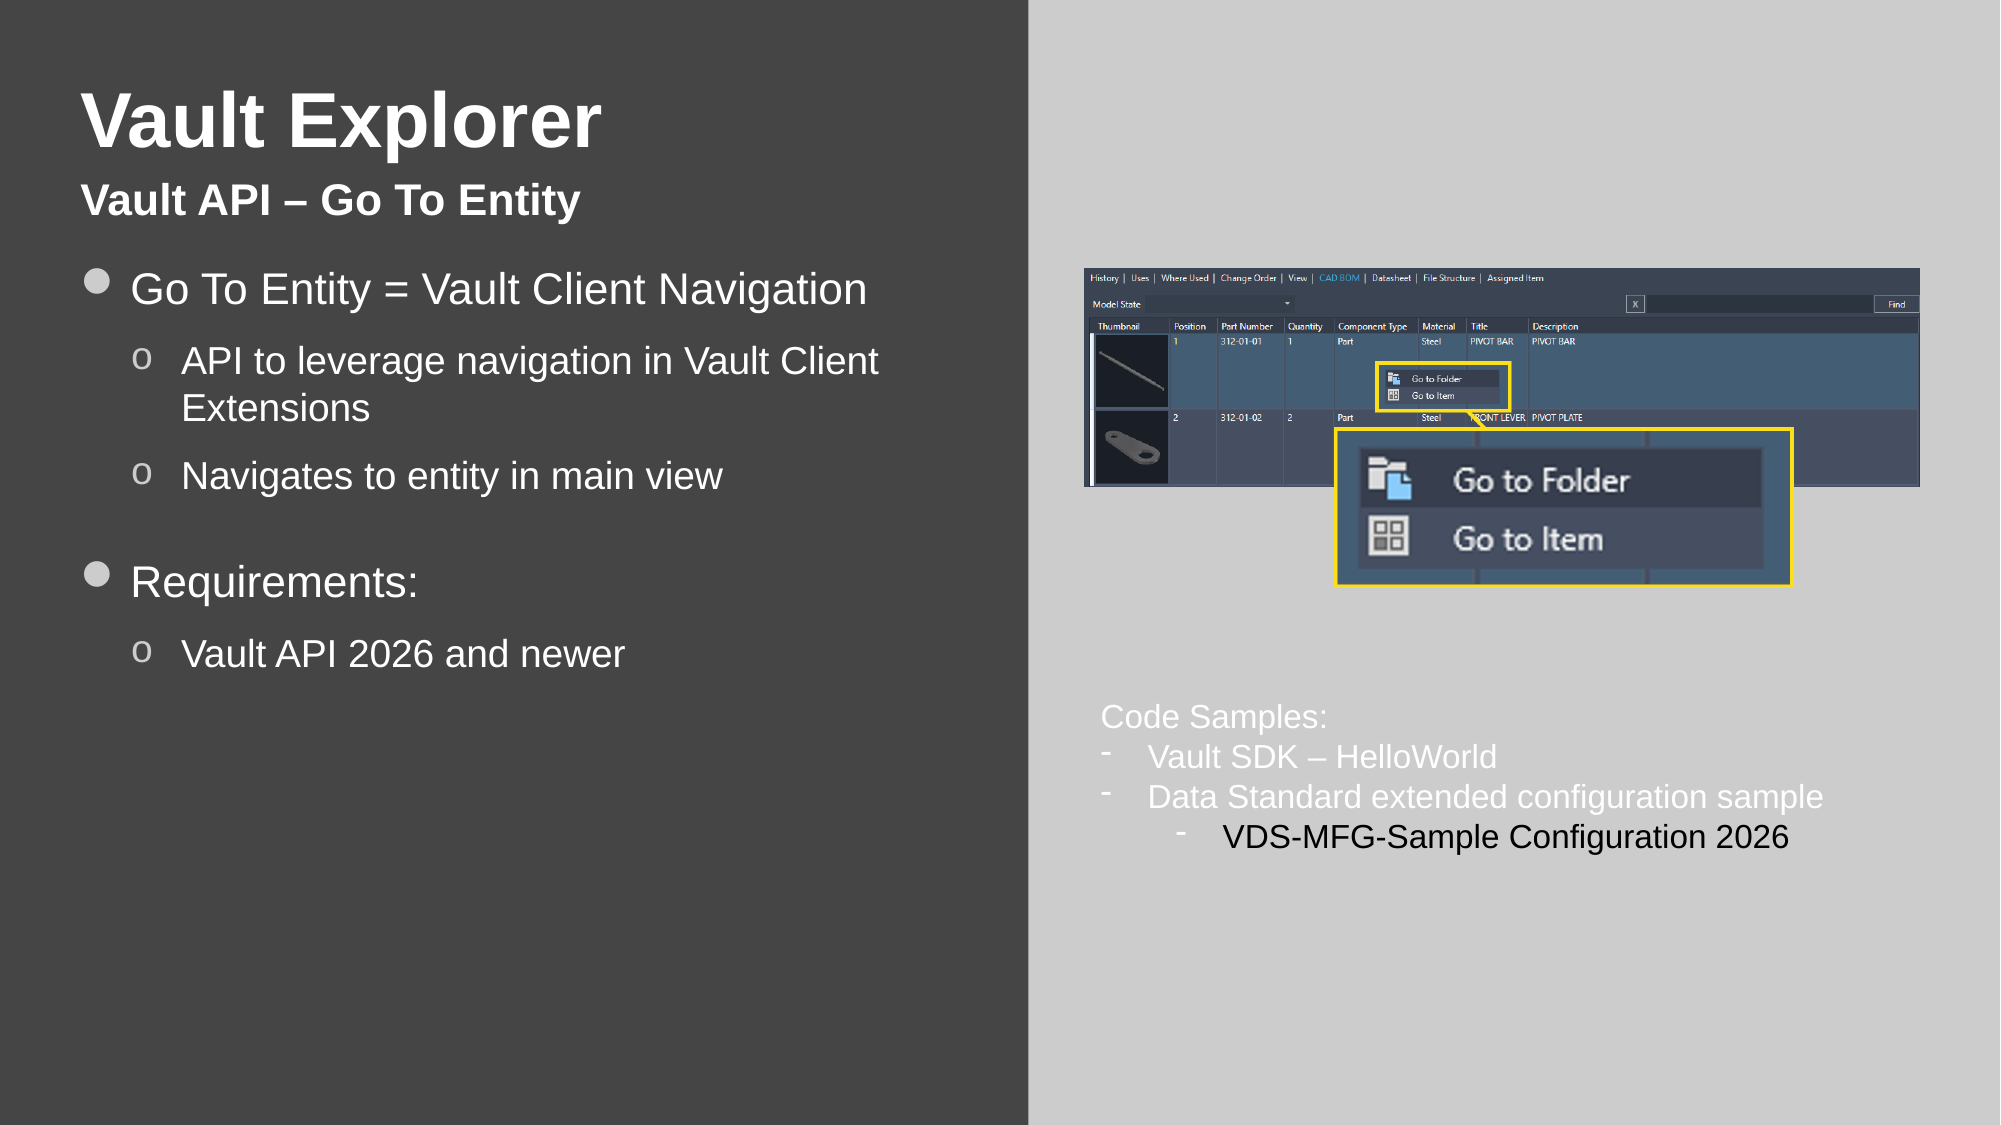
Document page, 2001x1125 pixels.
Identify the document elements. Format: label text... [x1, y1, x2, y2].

list Go To Entity = Vault Client Navigation API to leverage navigation in Vault Client Extensions Navigates to entity in main view Requirements: Vault API 2026 and newer [80, 260, 972, 1045]
text_box Code Samples: Vault SDK – HelloWorld Data Standard extended configuration sample VDS-MFG-Sample Configuration 2026 [1100, 695, 1826, 856]
title Vault Explorer [80, 80, 972, 168]
picture [1084, 268, 1920, 588]
list Vault API – Go To Entity [80, 170, 972, 225]
